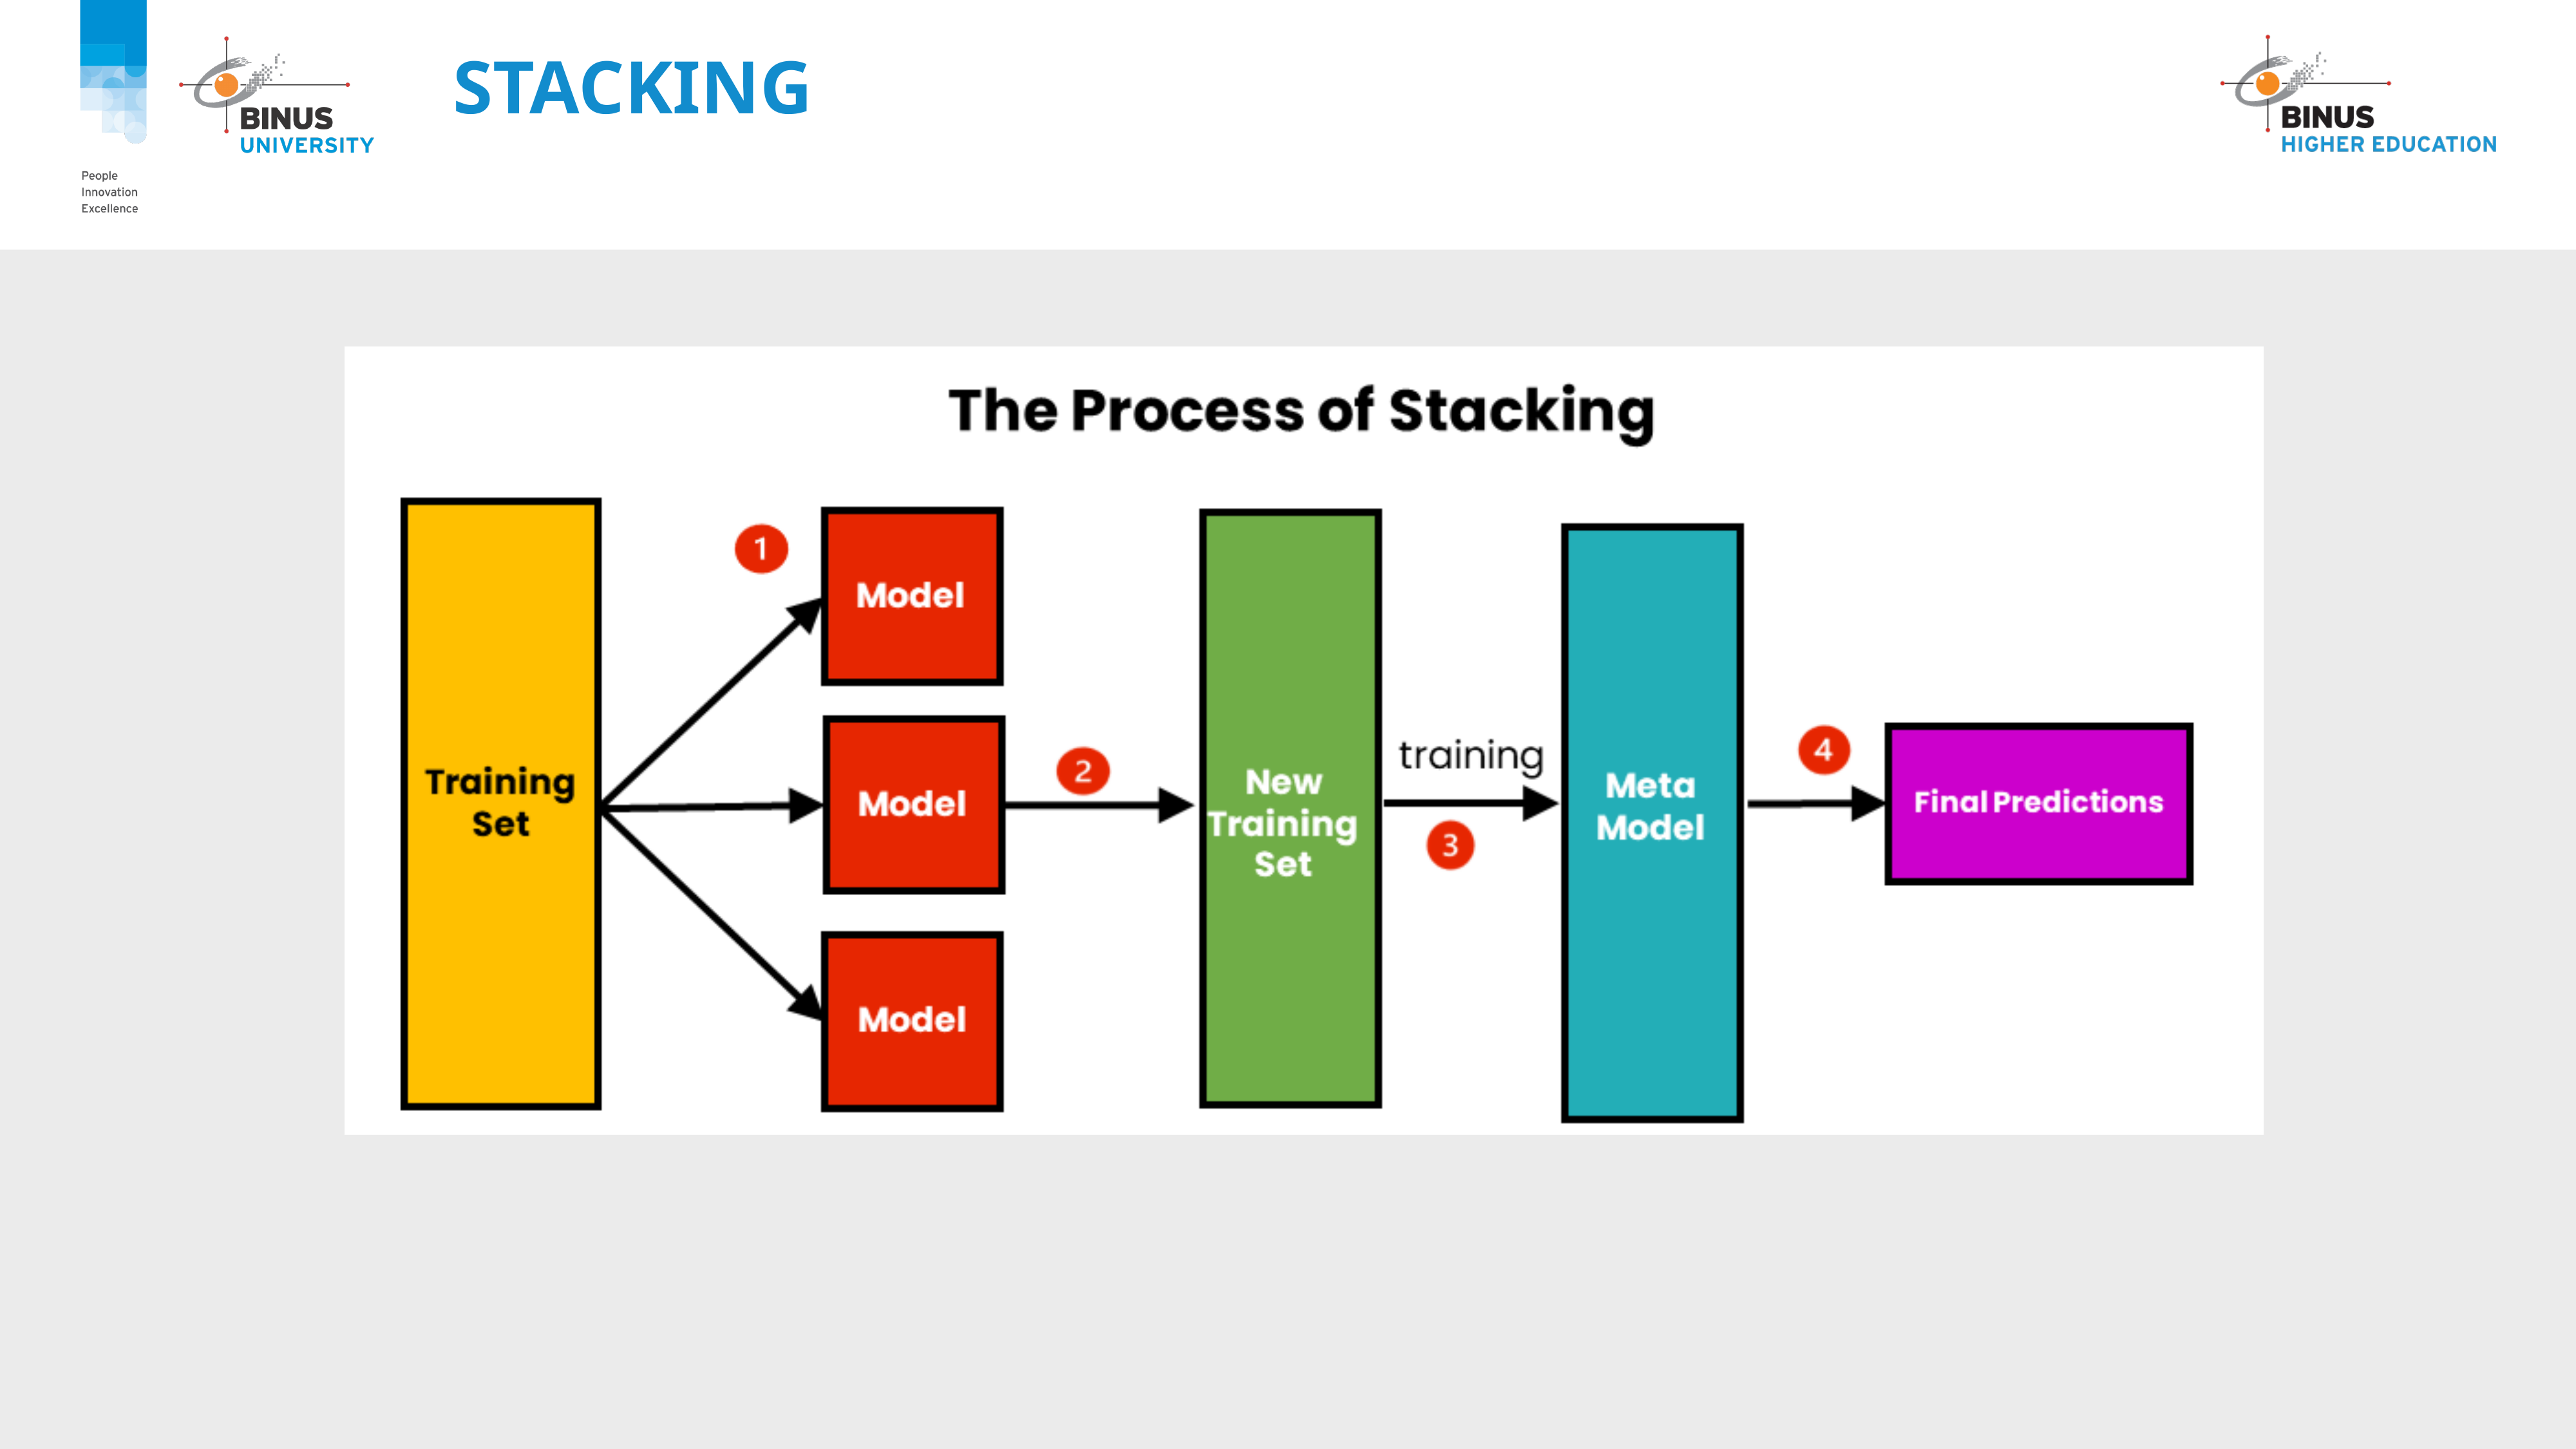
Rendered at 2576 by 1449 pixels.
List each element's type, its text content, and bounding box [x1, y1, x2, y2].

picture [81, 146, 146, 213]
picture [80, 66, 147, 144]
picture [344, 346, 2264, 1135]
title Stacking [448, 52, 2003, 108]
picture [174, 25, 374, 161]
picture [2199, 0, 2496, 156]
